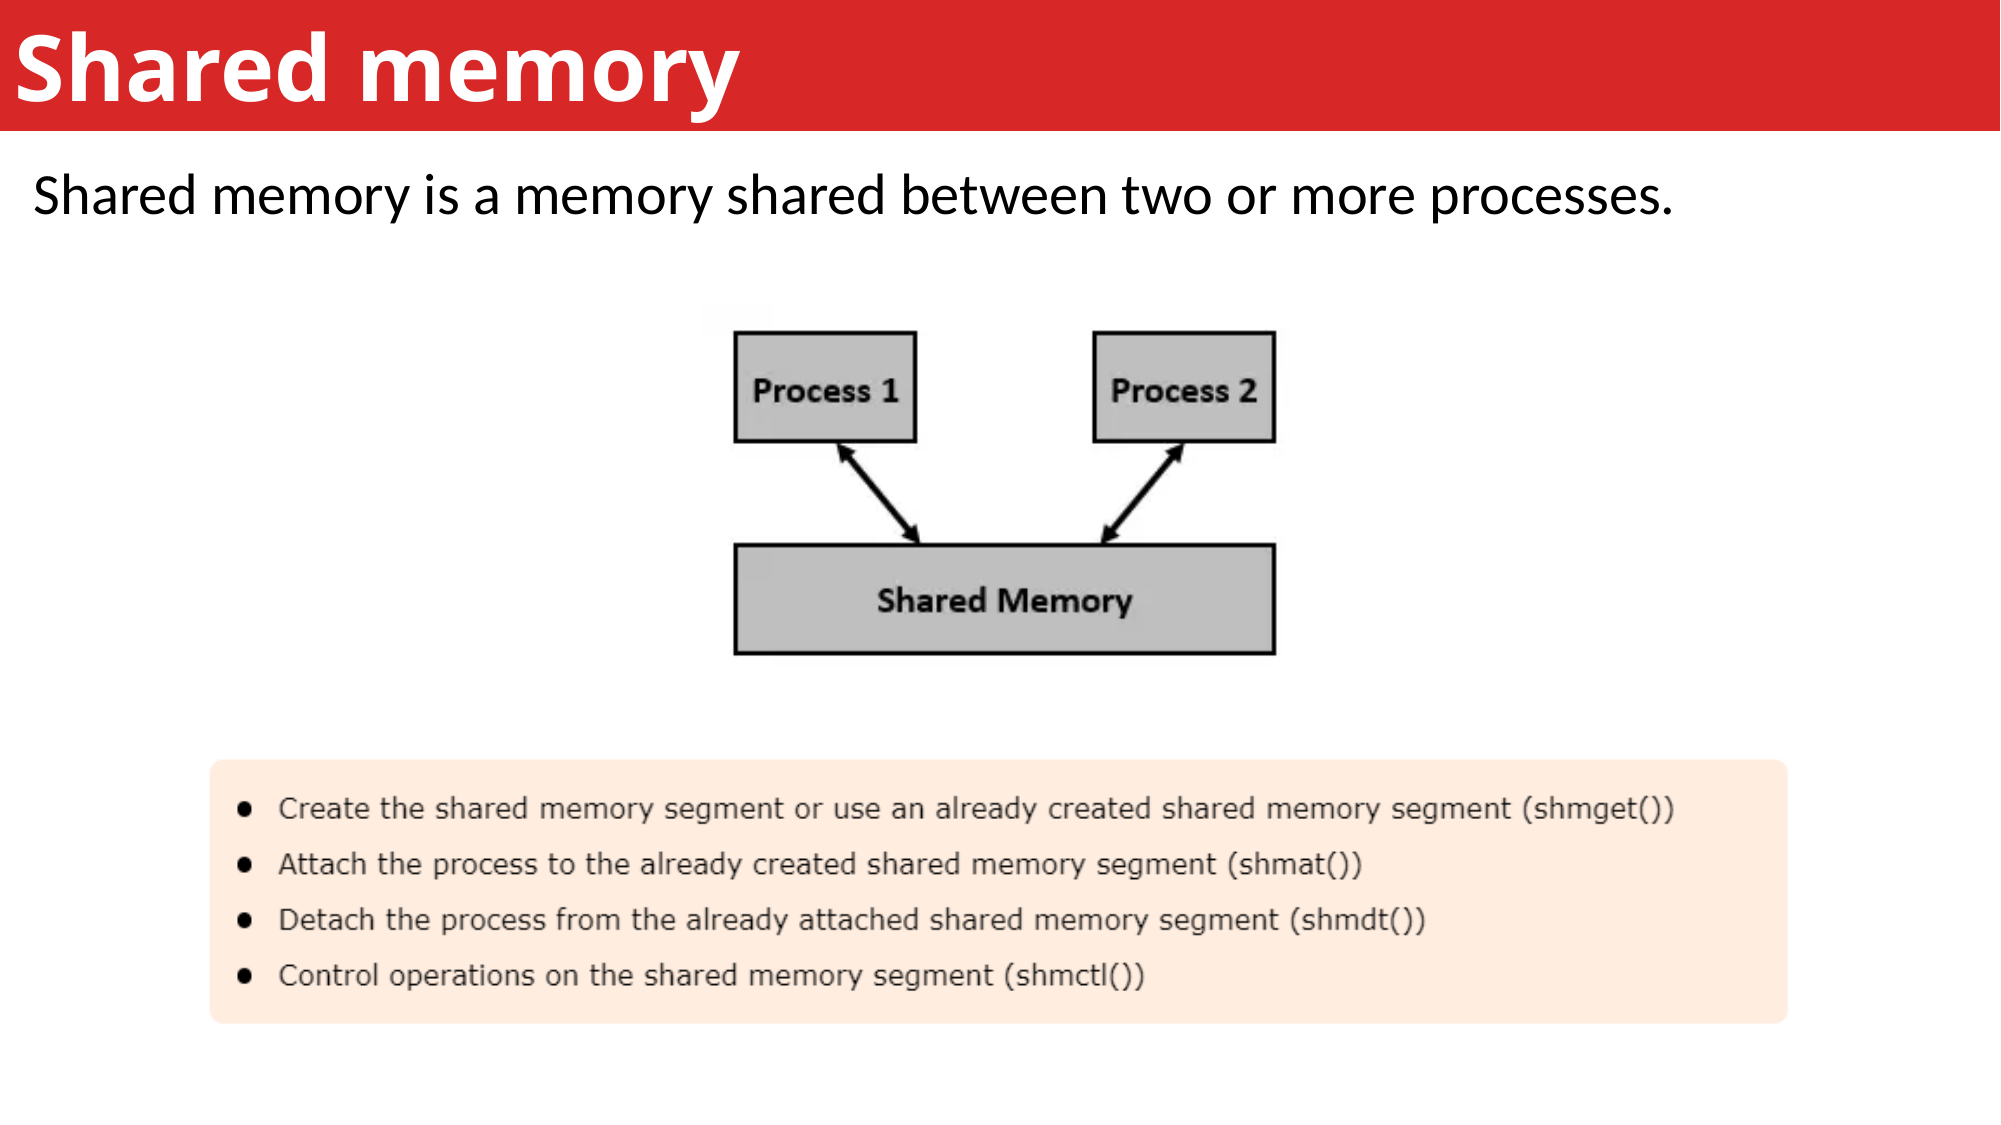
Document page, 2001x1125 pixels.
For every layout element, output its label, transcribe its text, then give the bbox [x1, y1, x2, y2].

text_box Shared memory is a memory shared between two or more processes. [19, 148, 1975, 234]
picture [693, 286, 1307, 695]
text_box Shared memory [0, 0, 2000, 131]
picture [197, 746, 1802, 1031]
